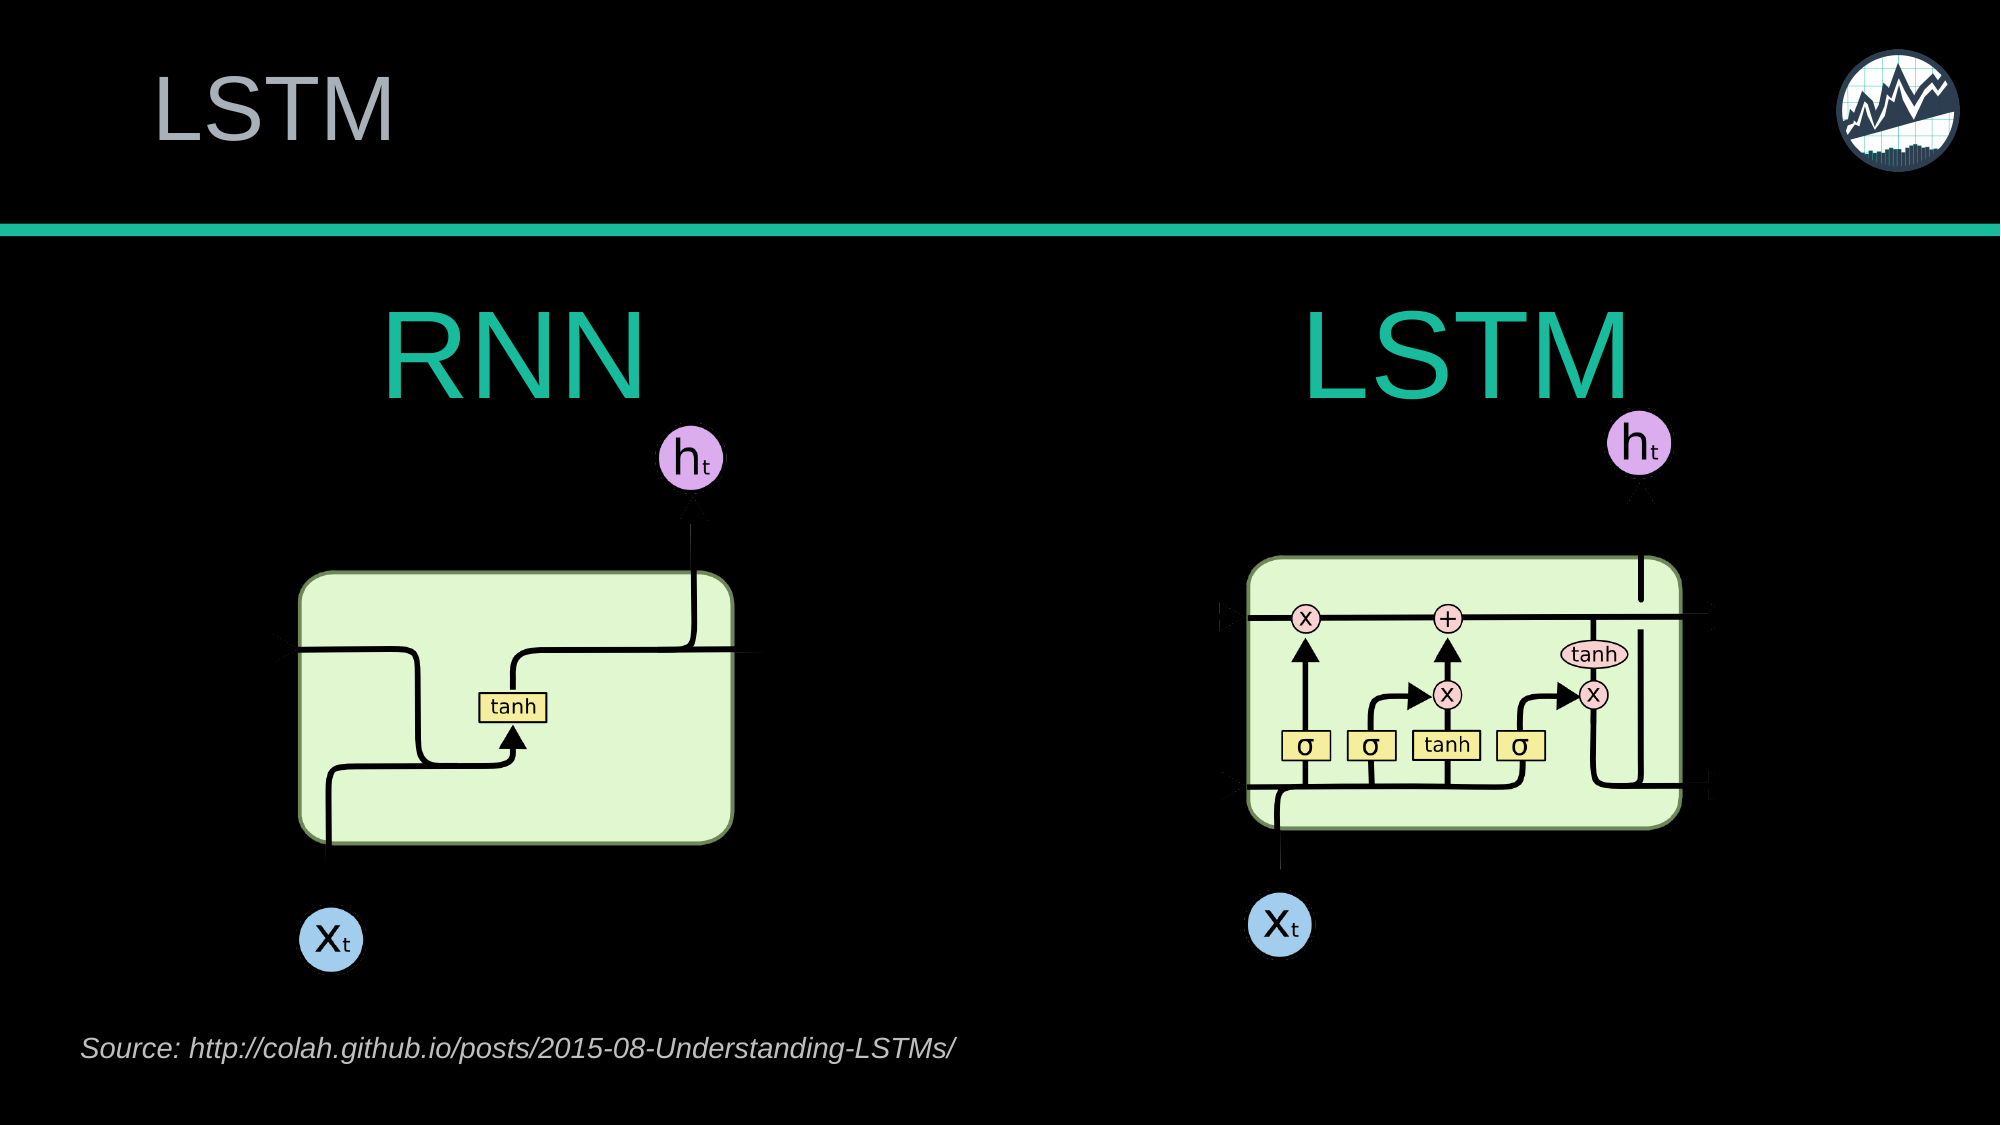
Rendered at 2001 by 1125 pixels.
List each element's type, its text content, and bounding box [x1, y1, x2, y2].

picture [1218, 407, 1716, 960]
title LSTM [137, 23, 1863, 199]
text_box Source: http://colah.github.io/posts/2015-08-Understanding-LSTMs/ [65, 1022, 972, 1072]
picture [1863, 49, 1960, 172]
text_box RNN [364, 266, 666, 420]
text_box LSTM [1285, 266, 1649, 406]
picture [272, 421, 765, 975]
